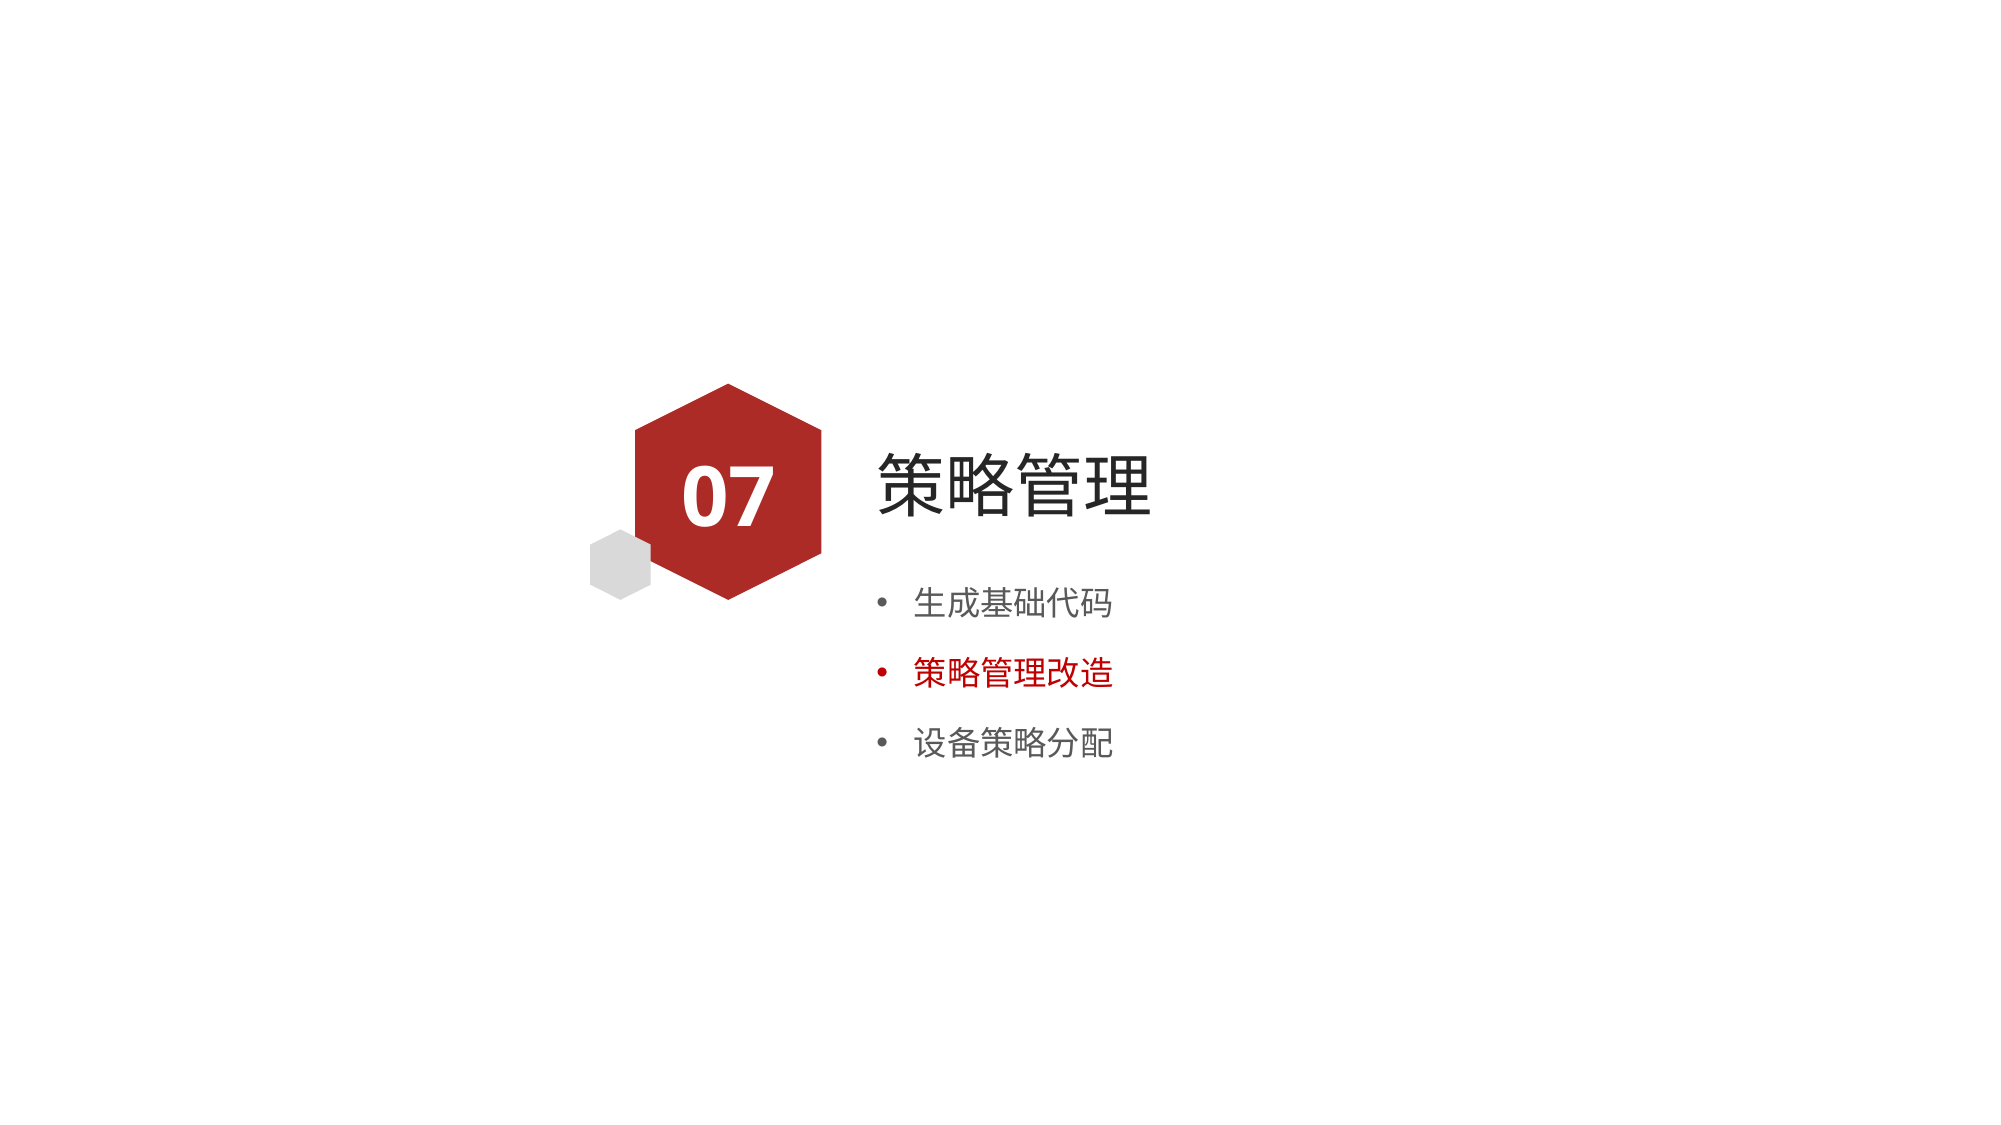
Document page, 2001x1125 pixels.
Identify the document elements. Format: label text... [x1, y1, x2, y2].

text_box 策略管理改造 [861, 625, 1129, 695]
list 07 [636, 404, 822, 594]
title 策略管理 [861, 445, 1965, 535]
text_box 设备策略分配 [861, 695, 1129, 770]
text_box 生成基础代码 [861, 555, 1179, 630]
